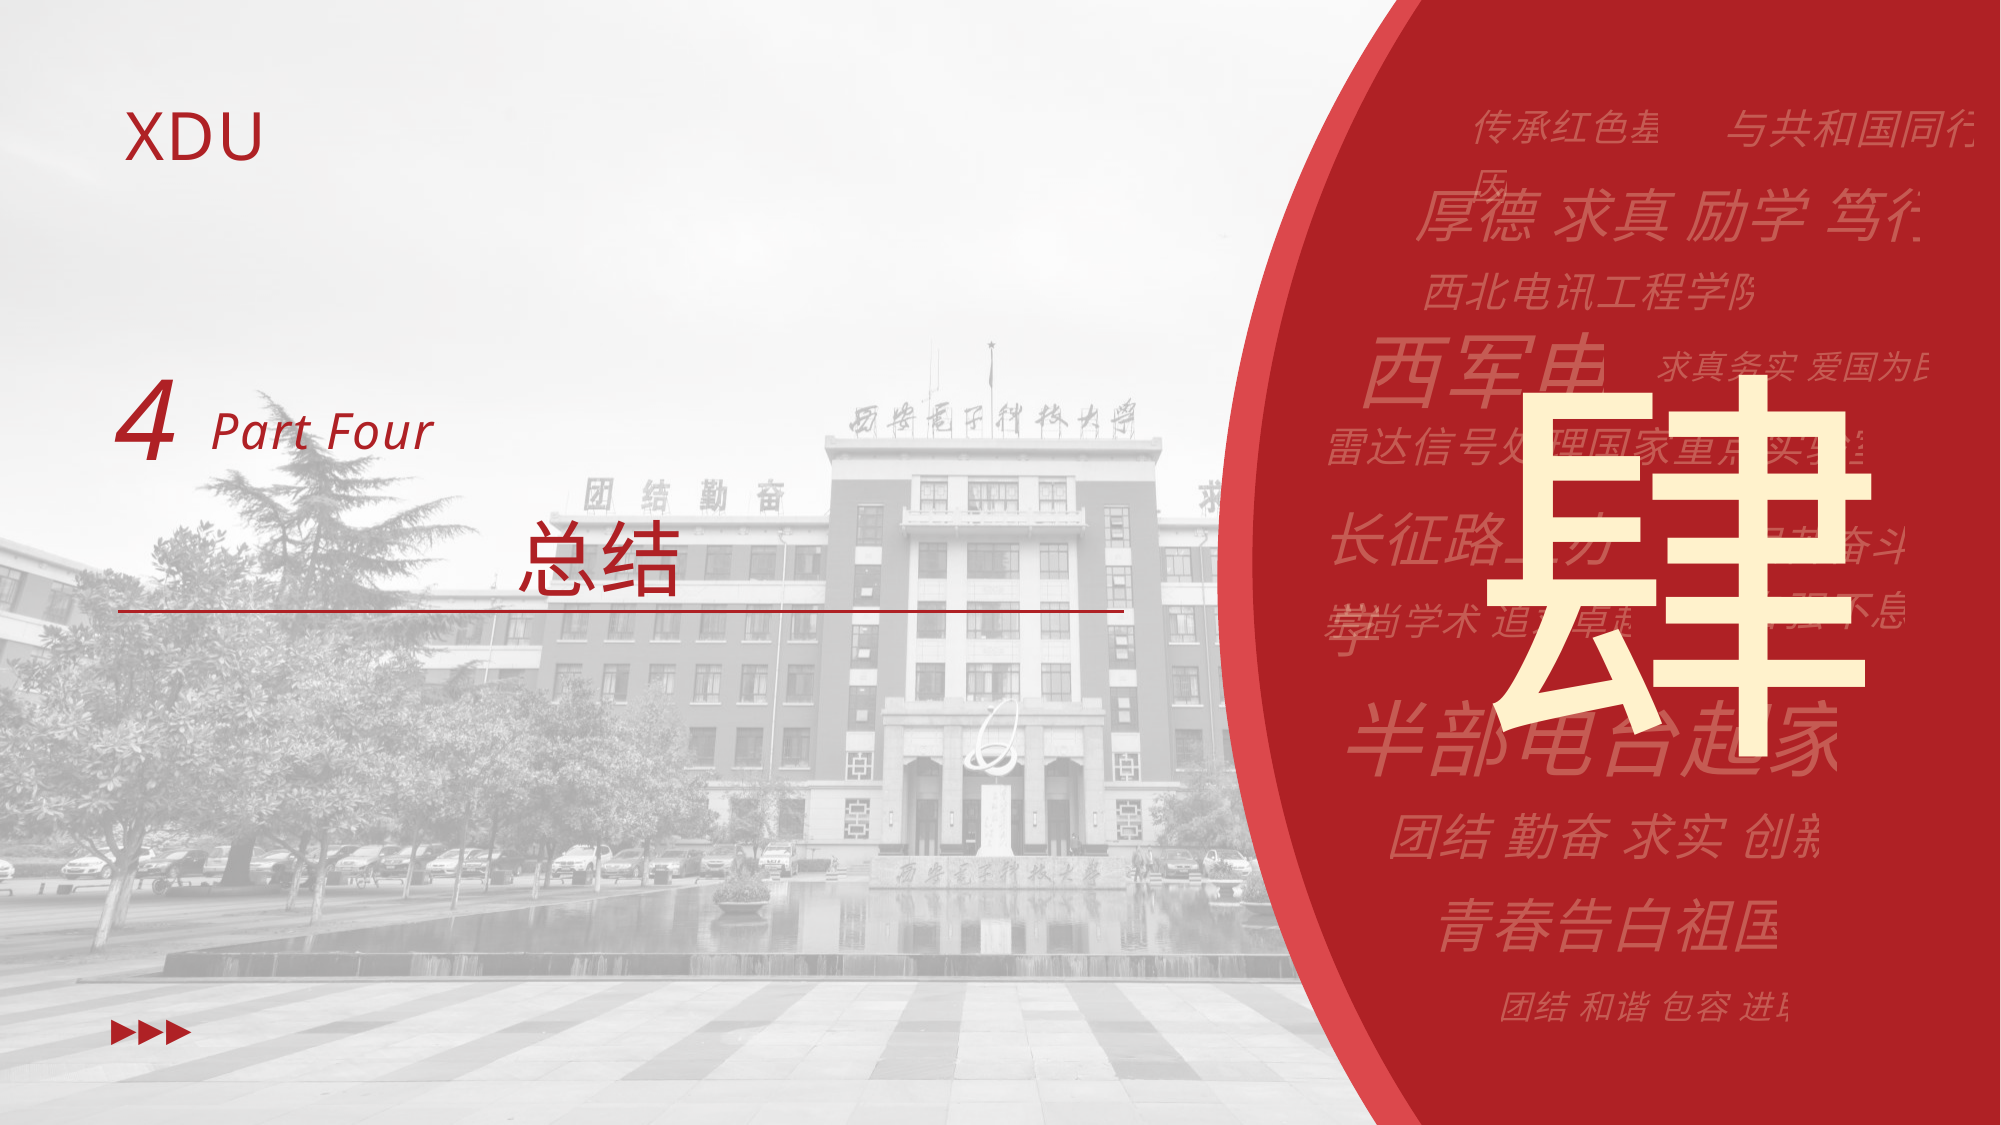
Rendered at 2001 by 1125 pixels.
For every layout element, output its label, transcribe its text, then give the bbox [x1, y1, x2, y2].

text_box 肆 [1455, 300, 1902, 815]
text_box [94, 300, 1124, 706]
